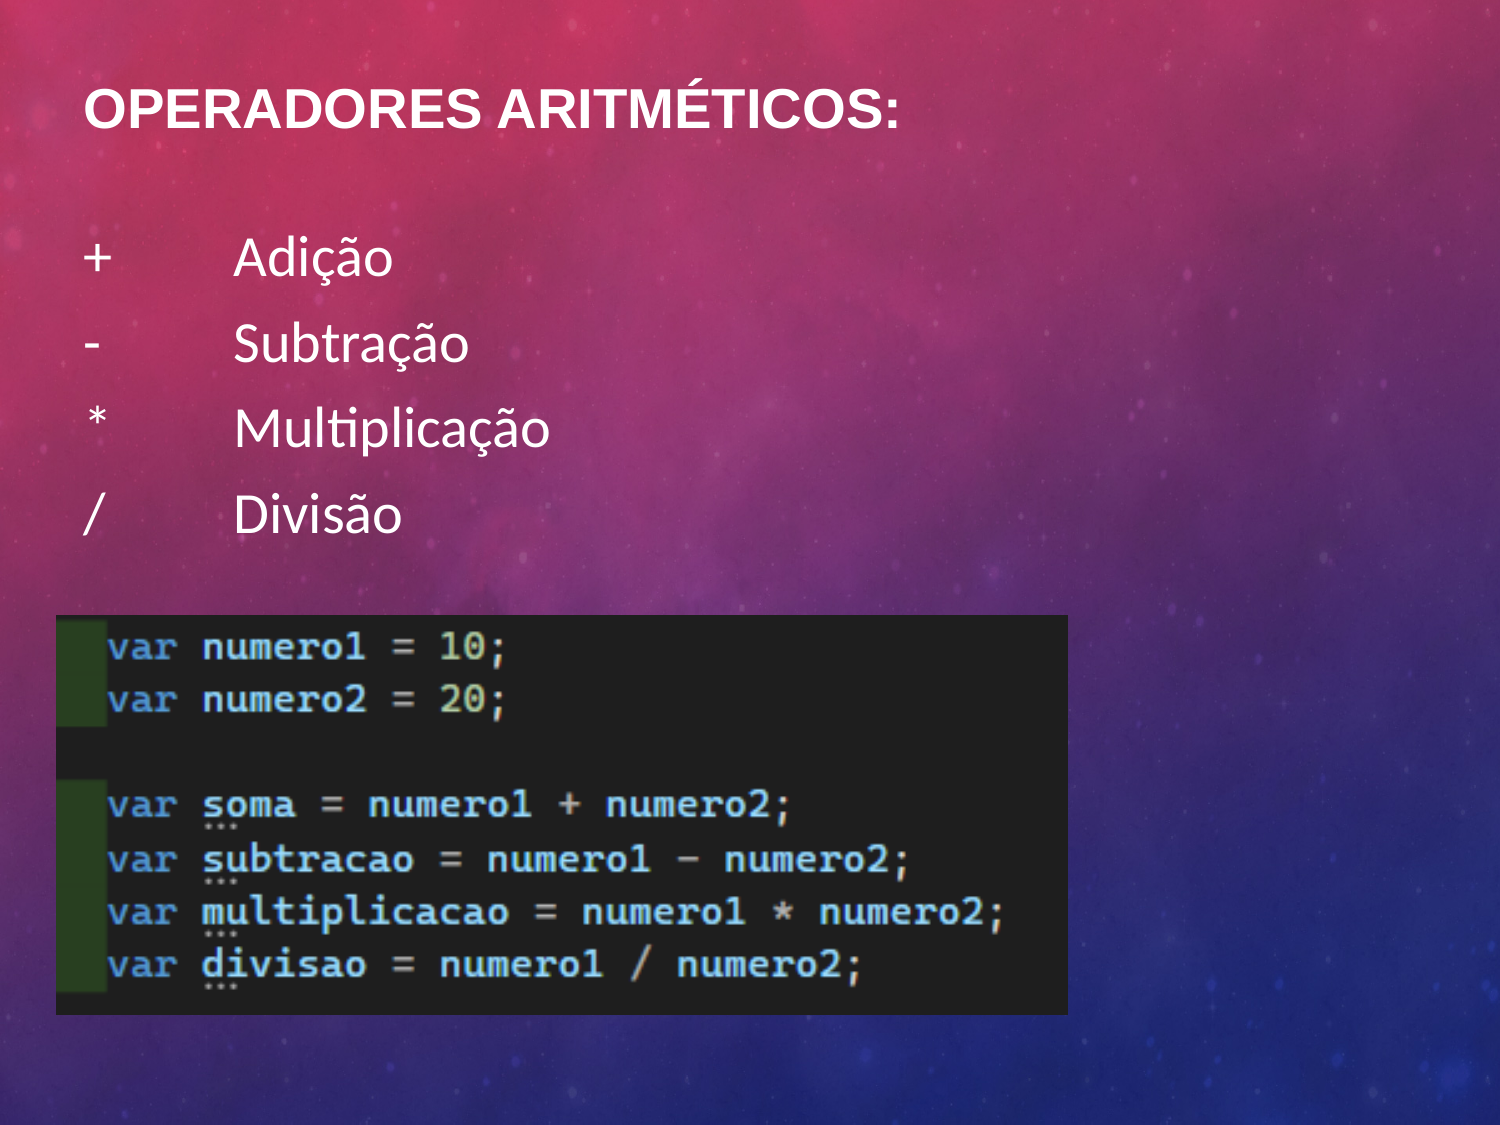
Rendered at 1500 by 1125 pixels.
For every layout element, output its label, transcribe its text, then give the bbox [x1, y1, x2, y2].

picture [0, 0, 1500, 1125]
list + Adição - Subtração * Multiplicação / Divisão [68, 211, 1455, 563]
title Operadores aritméticos: [68, 17, 1455, 196]
